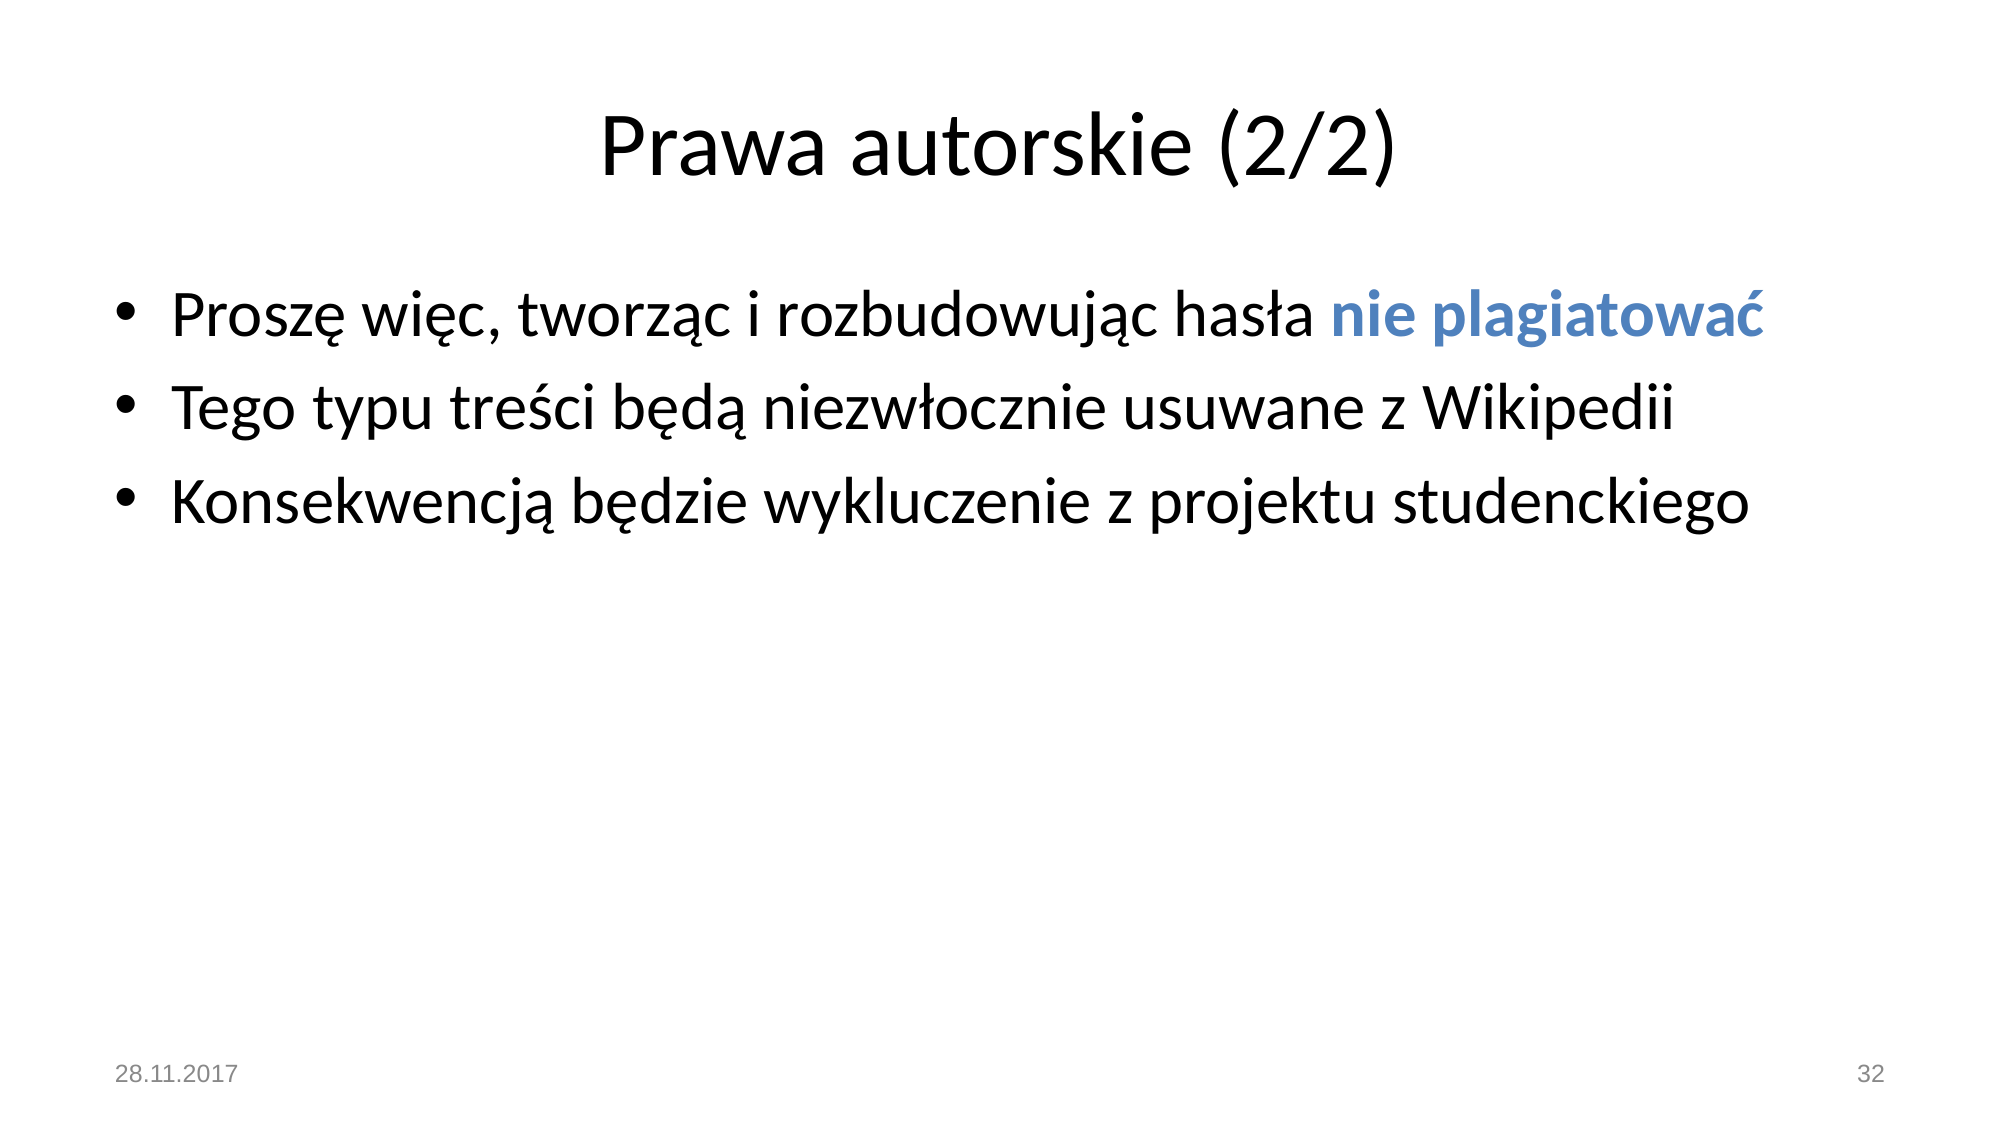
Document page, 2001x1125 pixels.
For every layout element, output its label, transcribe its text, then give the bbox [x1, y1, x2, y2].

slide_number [99, 1042, 567, 1103]
title Prawa autorskie (2/2) [99, 45, 1900, 233]
list Proszę więc, tworząc i rozbudowując hasła nie plagiatować Tego typu treści będą niezwłocznie usuwane z Wikipedii Konsekwencją będzie wykluczenie z projektu studenckiego [99, 262, 1900, 1005]
slide_number 32 [1433, 1042, 1900, 1103]
